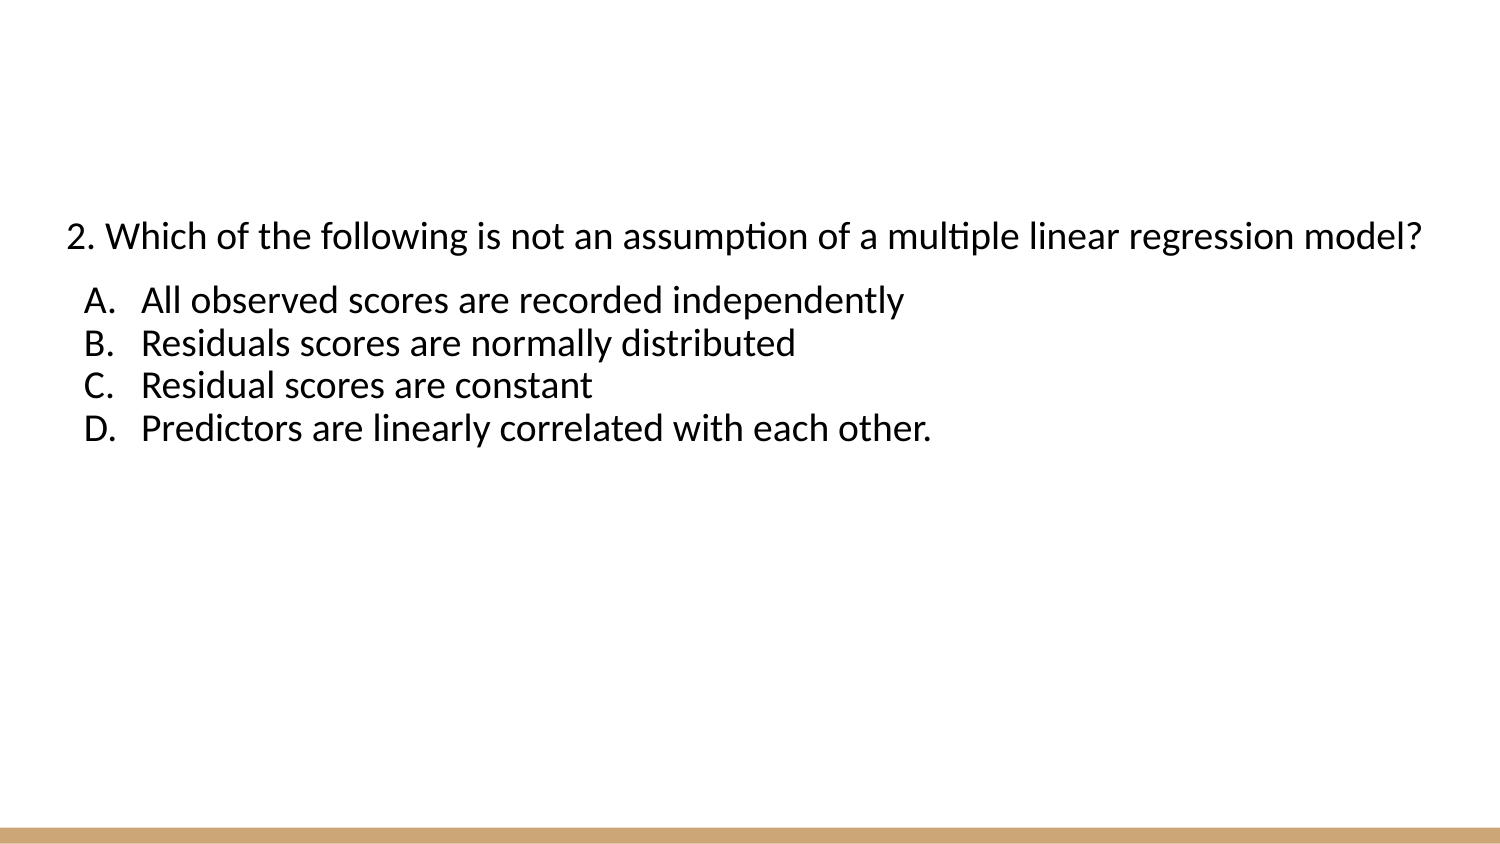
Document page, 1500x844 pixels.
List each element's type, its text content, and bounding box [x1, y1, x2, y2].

list 2. Which of the following is not an assumption of a multiple linear regression model? All observed scores are recorded independently Residuals scores are normally distributed Residual scores are constant Predictors are linearly correlated with each other. [51, 200, 1449, 752]
